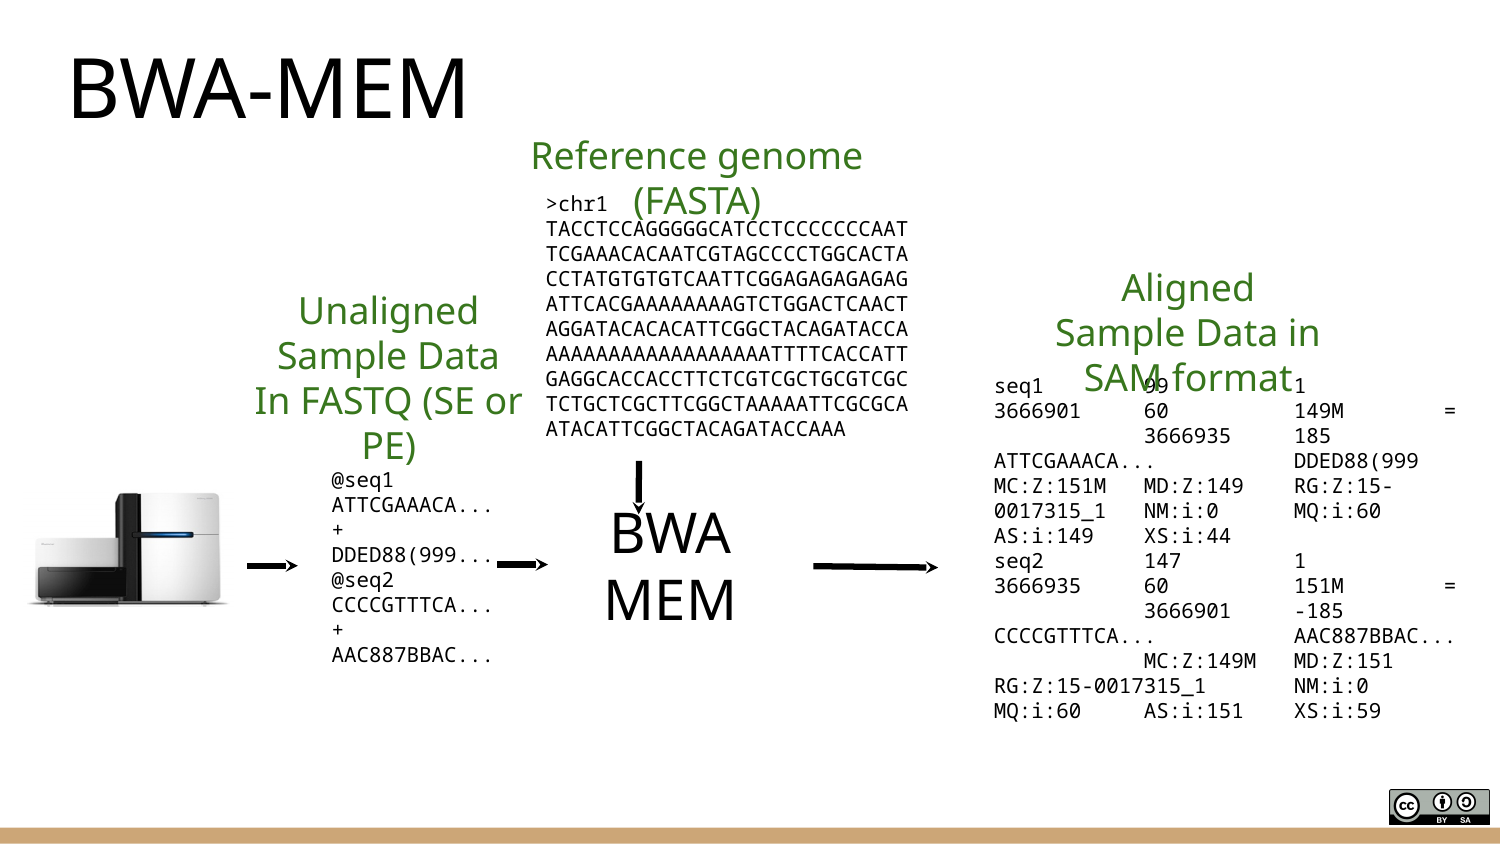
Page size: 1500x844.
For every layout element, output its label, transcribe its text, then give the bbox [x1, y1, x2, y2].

text_box Unaligned Sample Data In FASTQ (SE or PE) [246, 344, 491, 409]
picture [23, 487, 234, 607]
title BWA-MEM [51, 14, 1449, 151]
text_box seq1 99 1 3666901 60 149M = 3666935 185 ATTCGAAACA... DDED88(999 MC:Z:151M MD:Z:149 RG:Z:15-0017315_1 NM:i:0 MQ:i:60 AS:i:149 XS:i:44 seq2 147 1 3666935 60 151M = 3666901 -185 CCCCGTTTCA... AAC887BBAC... MC:Z:149M MD:Z:151 RG:Z:15-0017315_1 NM:i:0 MQ:i:60 AS:i:151 XS:i:59 [978, 387, 1478, 707]
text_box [496, 144, 919, 432]
text_box BWA MEM [573, 532, 768, 597]
text_box @seq1 ATTCGAAACA... + DDED88(999... @seq2 CCCCGTTTCA... + AAC887BBAC... [326, 514, 583, 619]
text_box Aligned Sample Data in SAM format [1045, 299, 1331, 363]
picture [1389, 789, 1490, 825]
